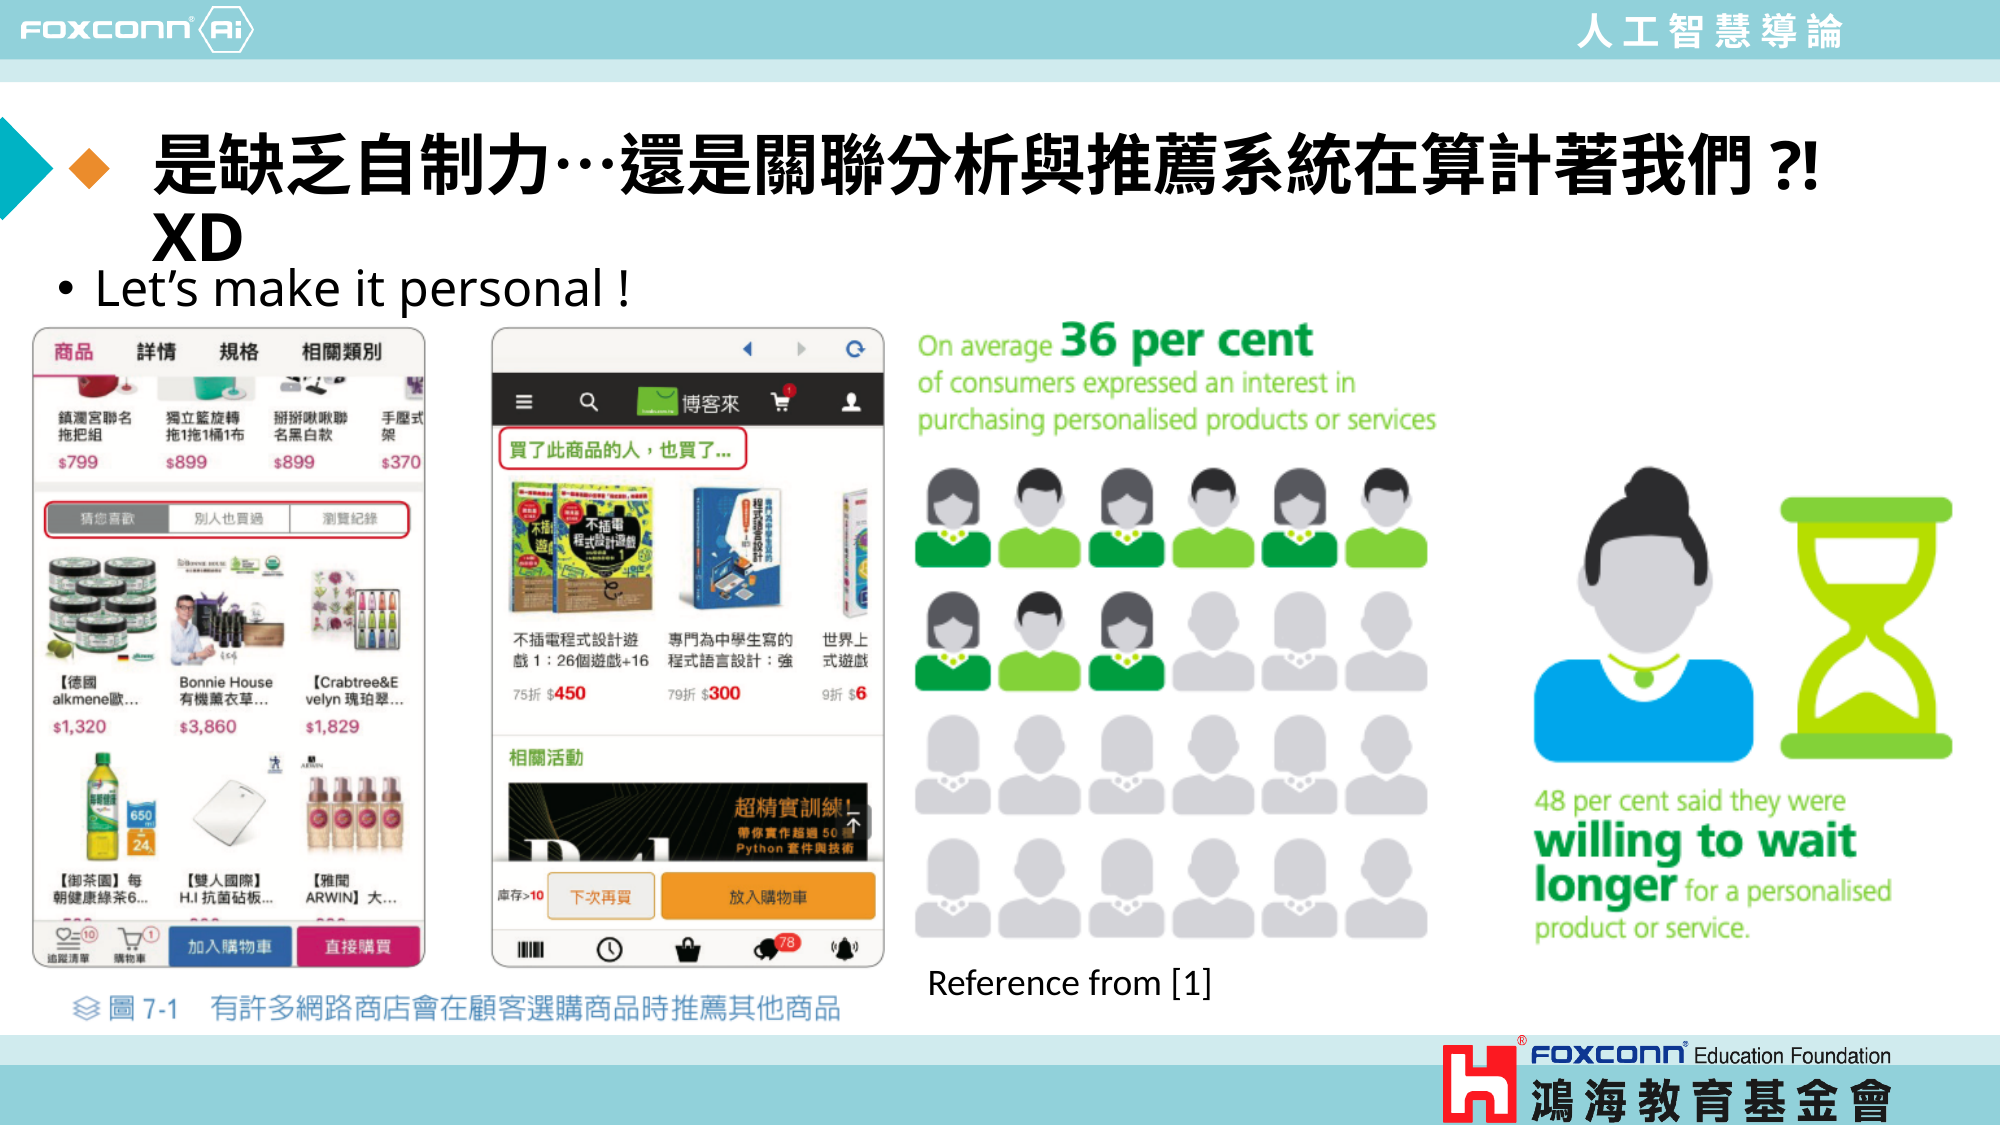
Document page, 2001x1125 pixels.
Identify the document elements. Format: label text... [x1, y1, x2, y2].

title 是缺乏自制力…還是關聯分析與推薦系統在算計著我們?! XD [137, 124, 1945, 213]
picture [22, 321, 894, 1033]
list Let’s make it personal ! [42, 256, 948, 328]
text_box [912, 321, 1960, 1012]
picture [1443, 1035, 1891, 1123]
picture [21, 6, 254, 53]
